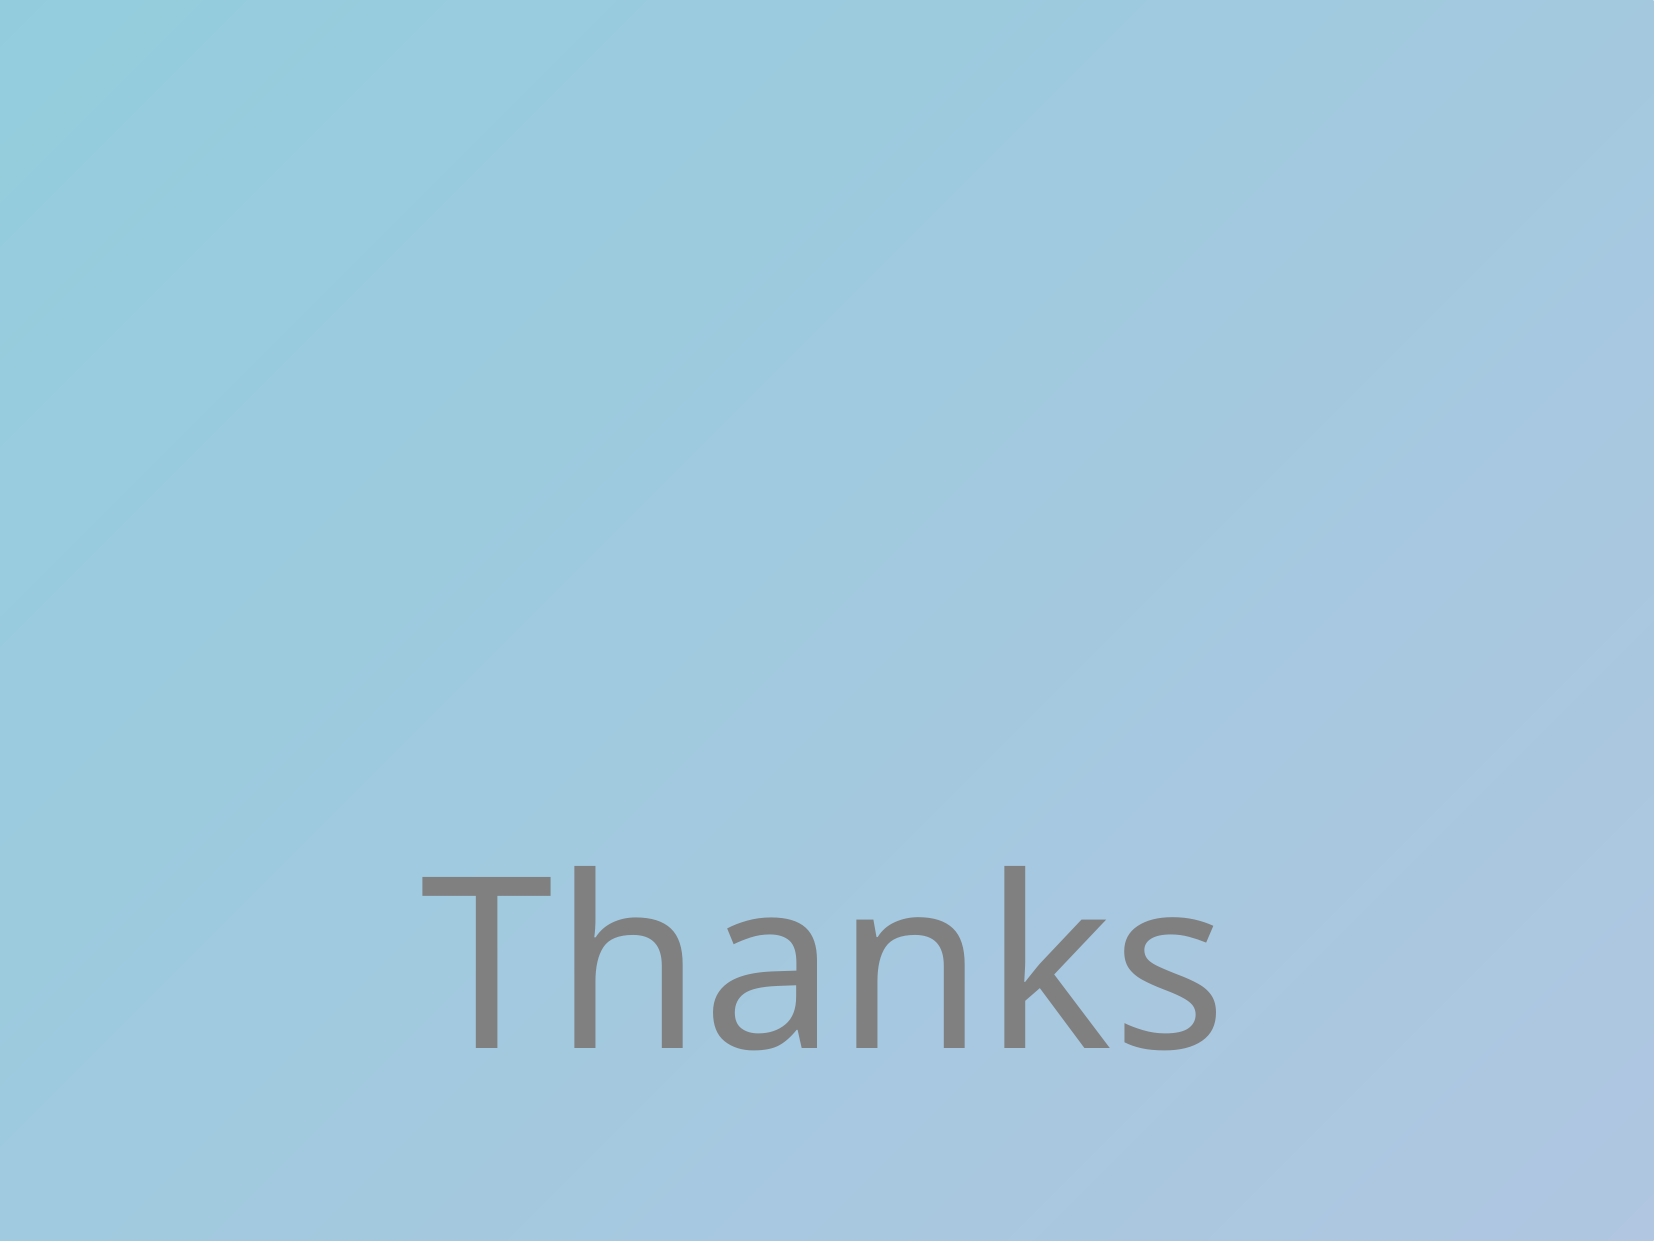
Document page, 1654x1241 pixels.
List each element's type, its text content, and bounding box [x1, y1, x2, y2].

title Thanks [420, 722, 1586, 1219]
